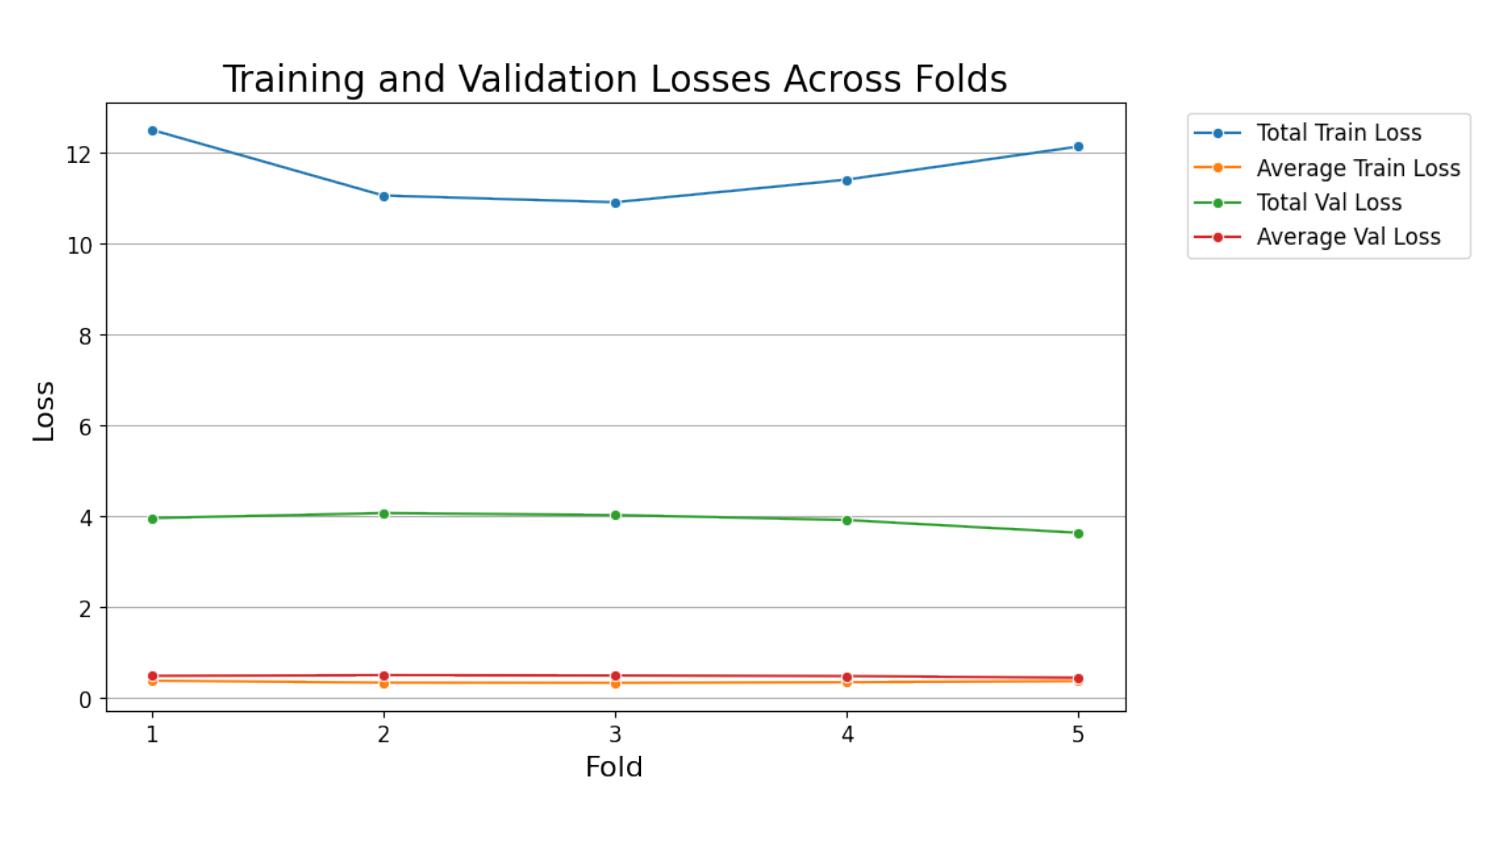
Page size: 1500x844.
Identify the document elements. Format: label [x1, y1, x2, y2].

picture [24, 50, 1476, 794]
